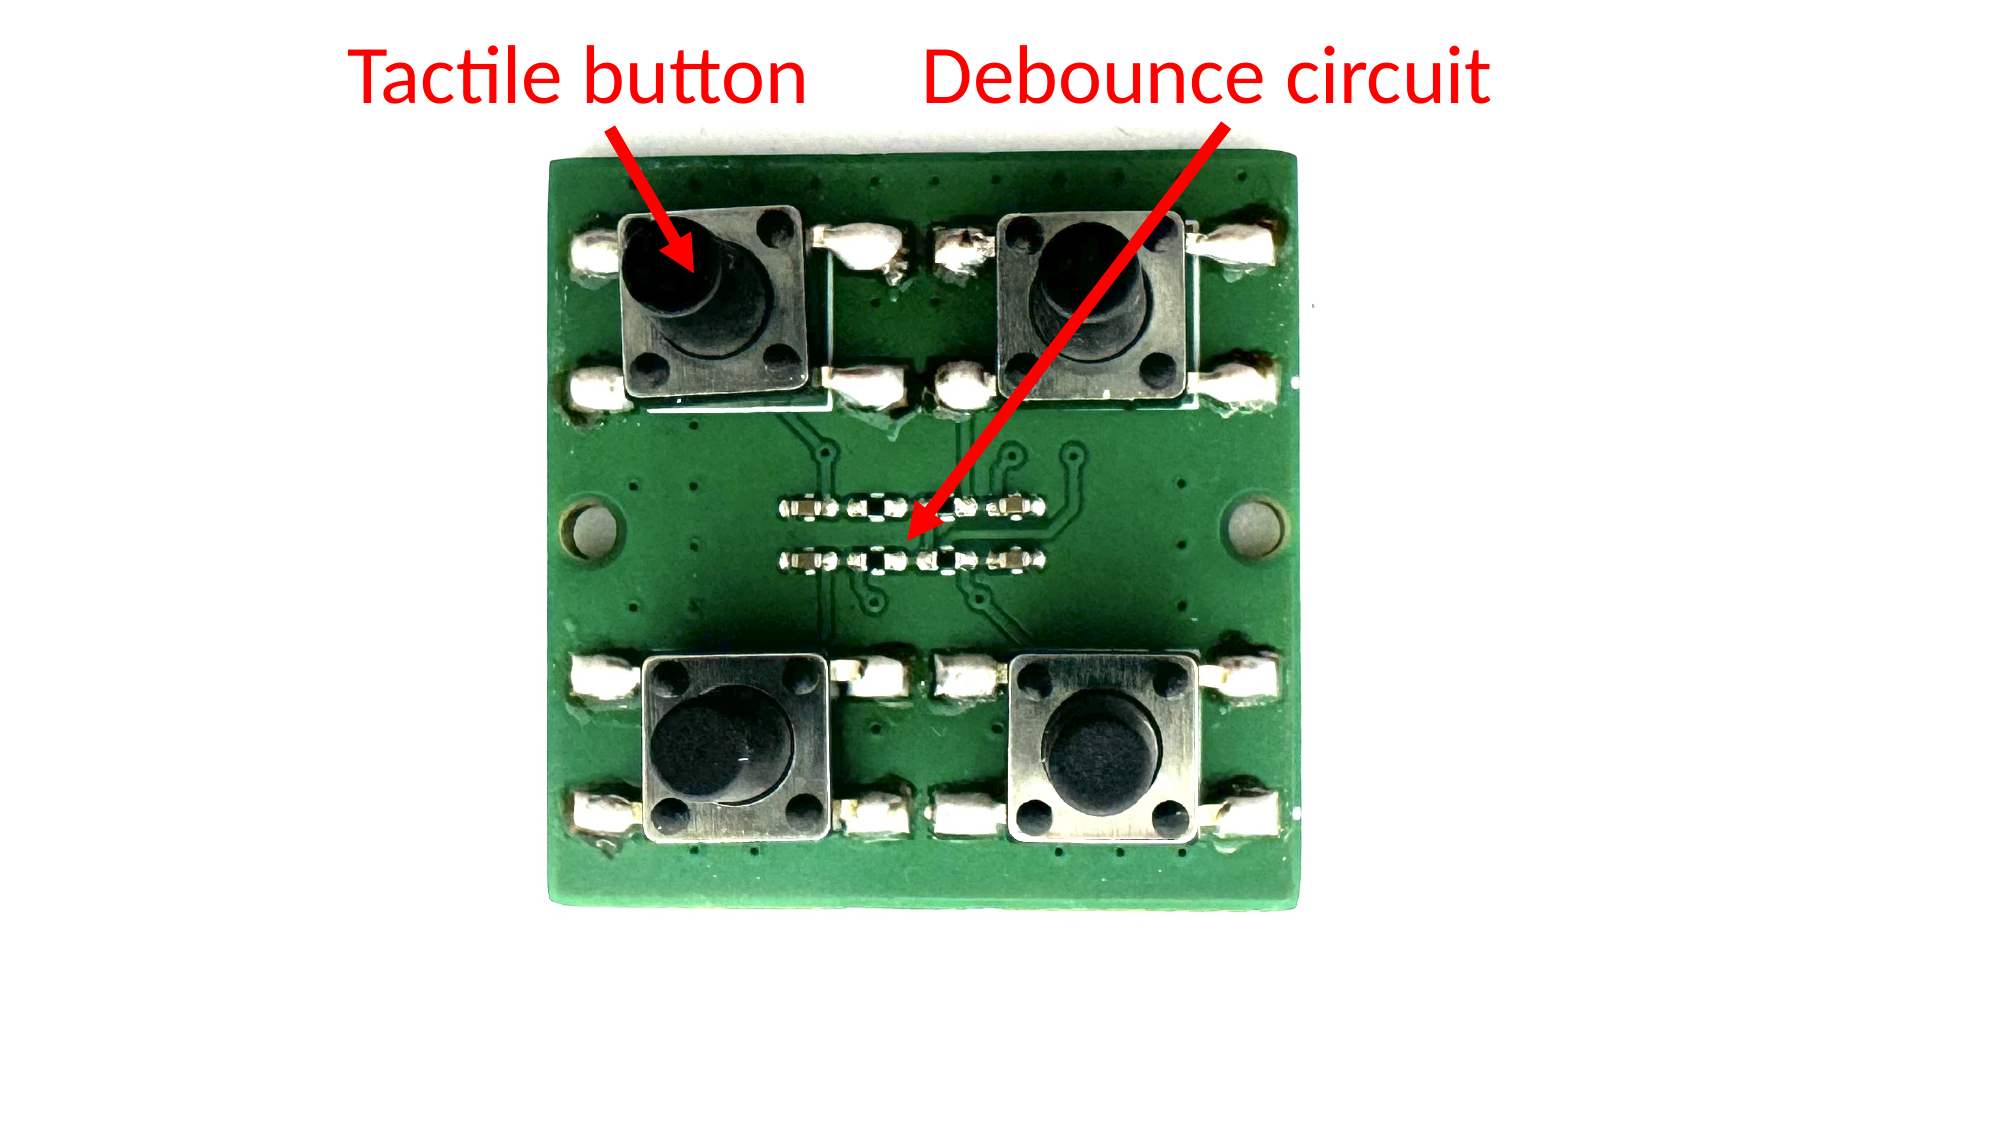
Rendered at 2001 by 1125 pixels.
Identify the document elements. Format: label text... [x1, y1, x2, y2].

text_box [907, 125, 1227, 542]
text_box Tactile button [332, 12, 887, 128]
text_box Debounce circuit [907, 12, 1546, 128]
picture [517, 125, 1333, 930]
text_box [609, 128, 694, 274]
